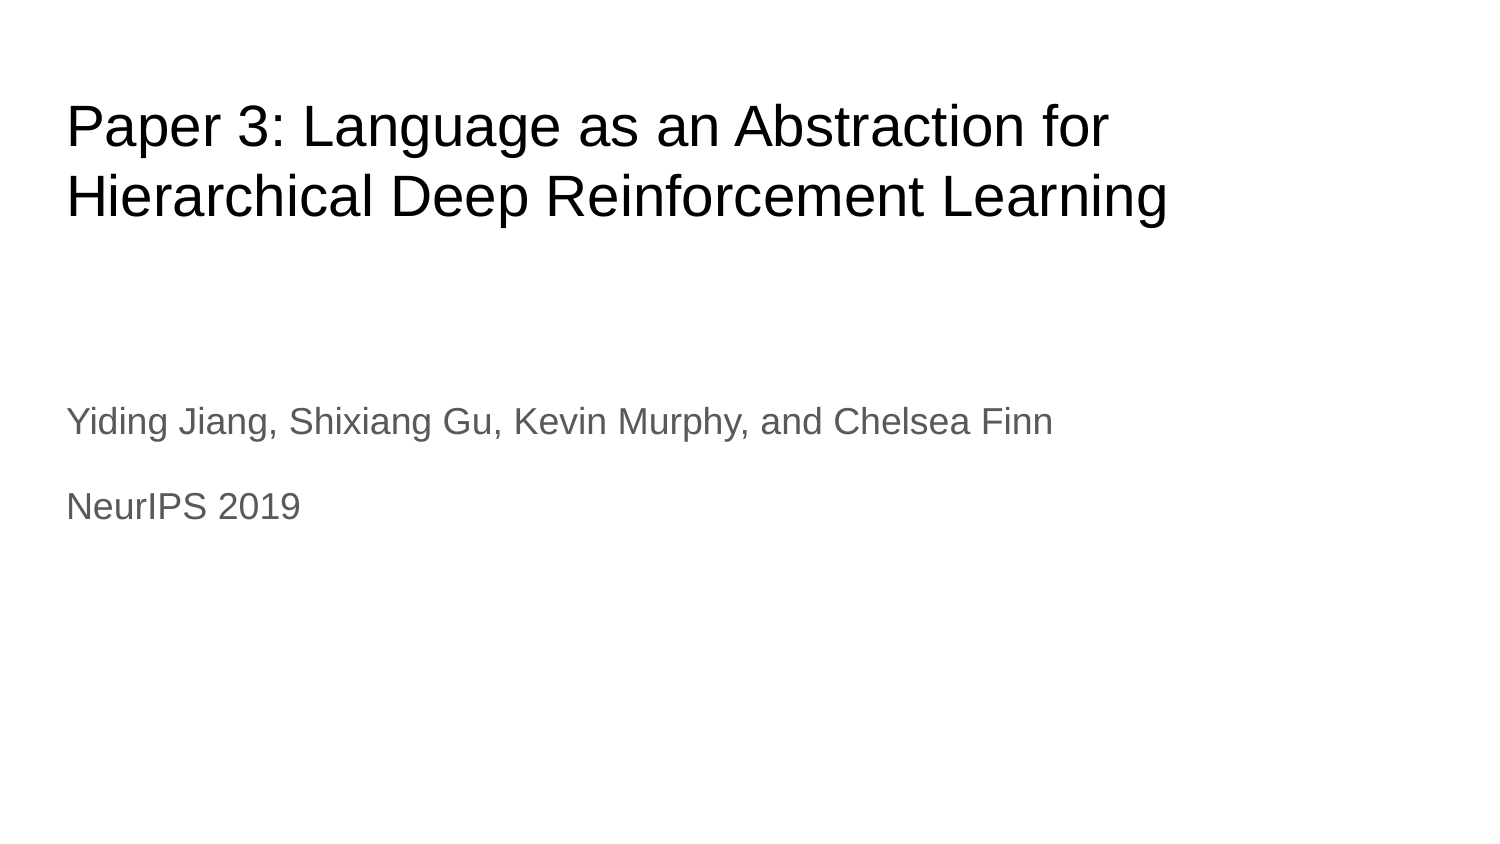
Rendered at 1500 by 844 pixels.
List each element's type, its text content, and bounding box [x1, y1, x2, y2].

title Paper 3: Language as an Abstraction for Hierarchical Deep Reinforcement Learning [51, 72, 1449, 167]
list Yiding Jiang, Shixiang Gu, Kevin Murphy, and Chelsea Finn NeurIPS 2019 [51, 375, 1449, 750]
